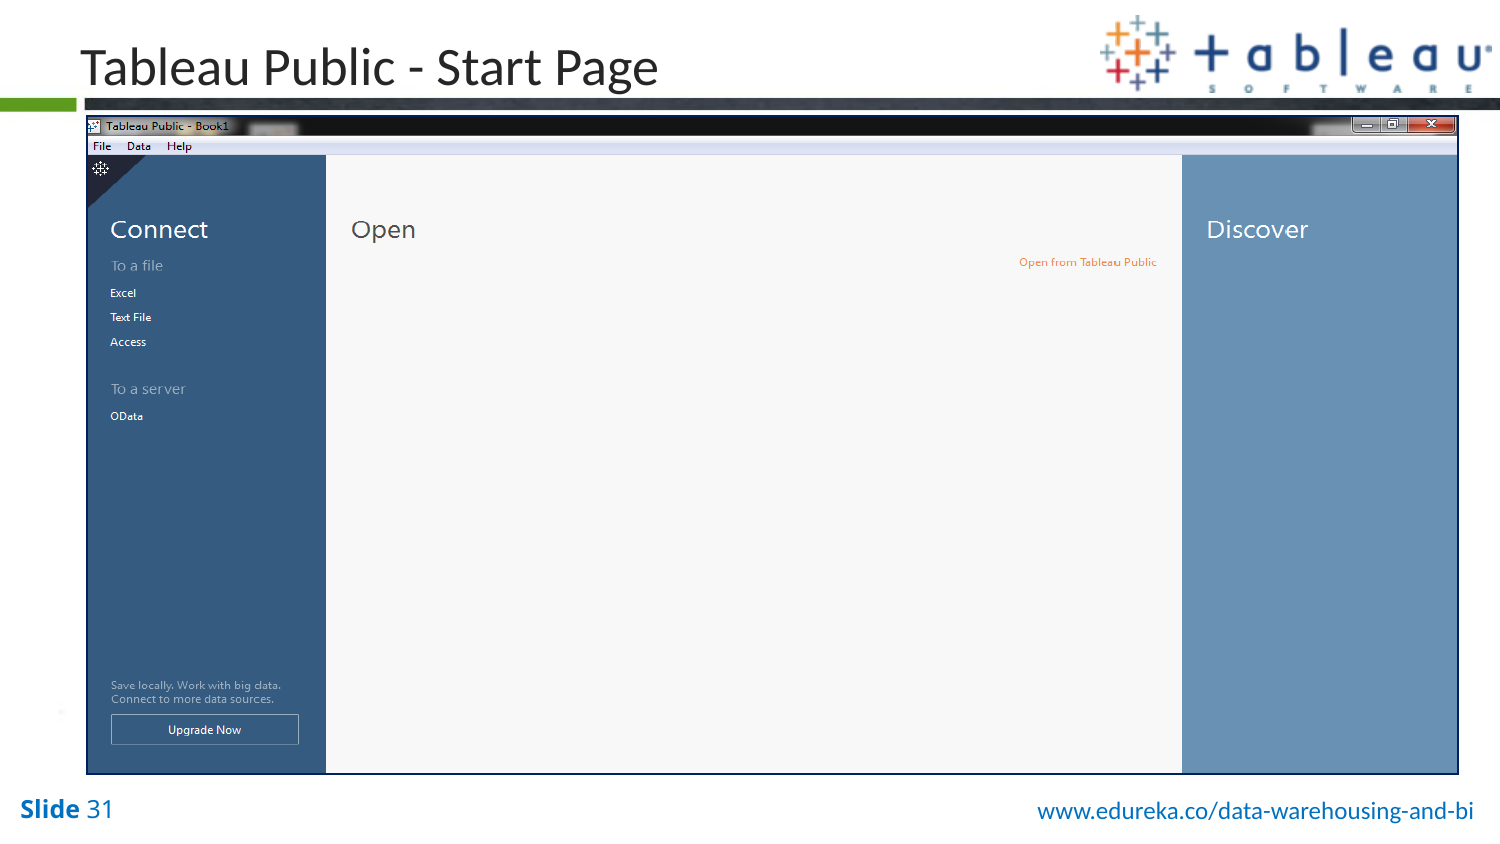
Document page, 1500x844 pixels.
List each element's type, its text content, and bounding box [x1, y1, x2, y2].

text_box Tableau Public - Start Page [65, 23, 1019, 104]
picture [0, 0, 1500, 844]
